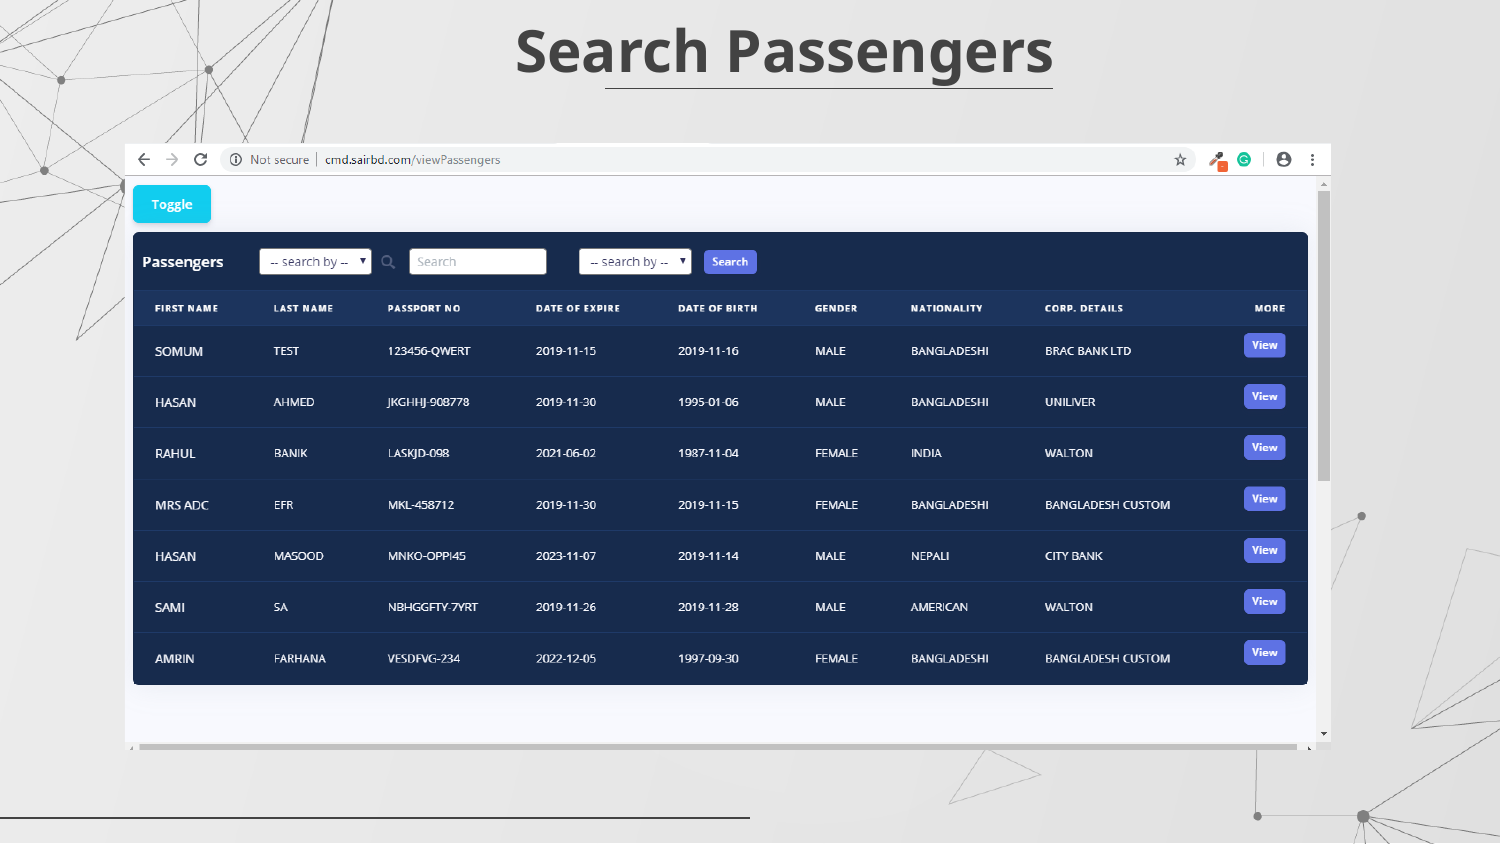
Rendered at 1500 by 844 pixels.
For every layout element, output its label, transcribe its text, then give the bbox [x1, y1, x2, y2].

picture [0, 0, 1500, 844]
title Search Passengers [478, 7, 1071, 100]
